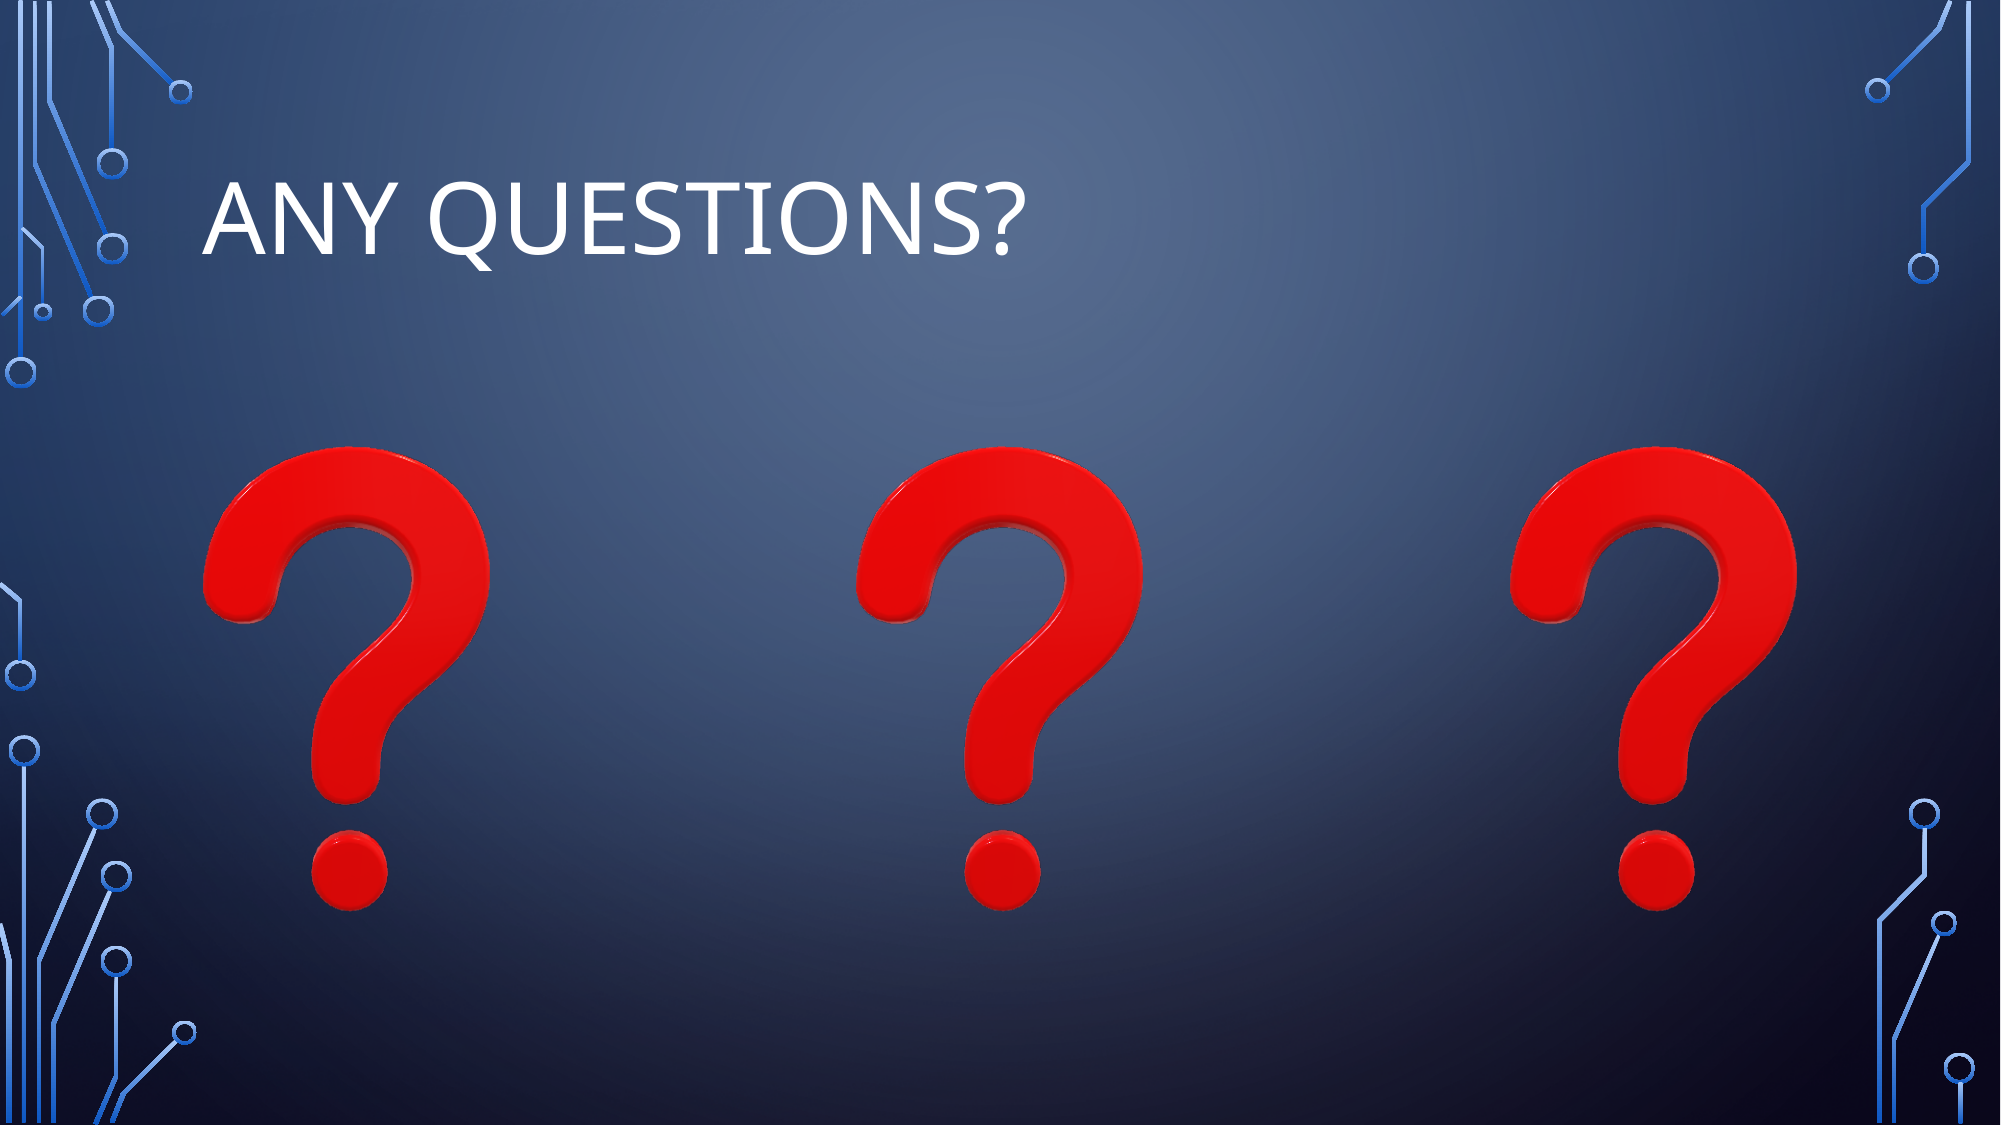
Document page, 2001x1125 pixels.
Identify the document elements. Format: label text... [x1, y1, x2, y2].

picture [1509, 445, 1798, 913]
title Any QUESTIONS? [187, 101, 1813, 344]
picture [855, 445, 1144, 913]
picture [202, 445, 491, 913]
